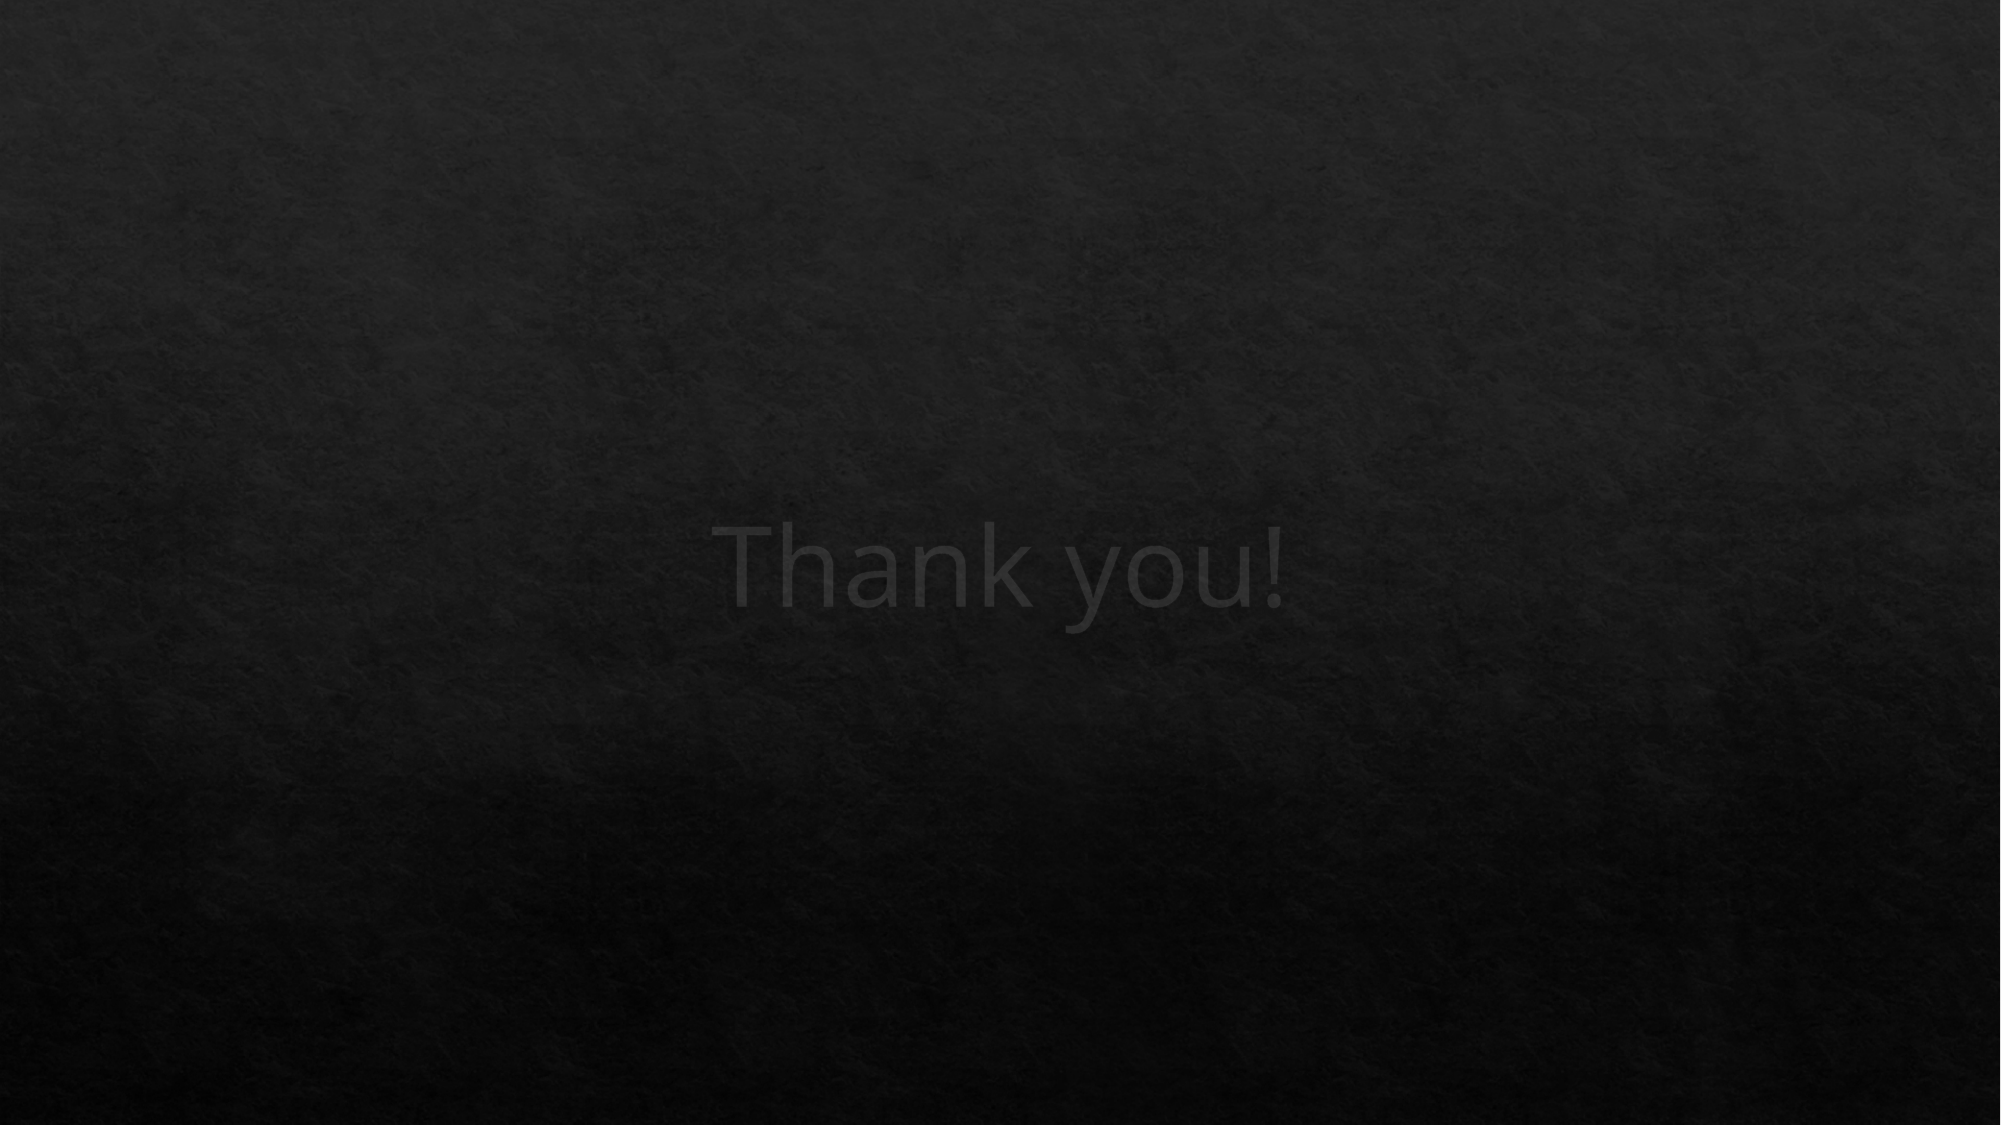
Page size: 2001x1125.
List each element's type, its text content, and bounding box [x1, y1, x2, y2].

title Thank you! [150, 486, 1850, 639]
